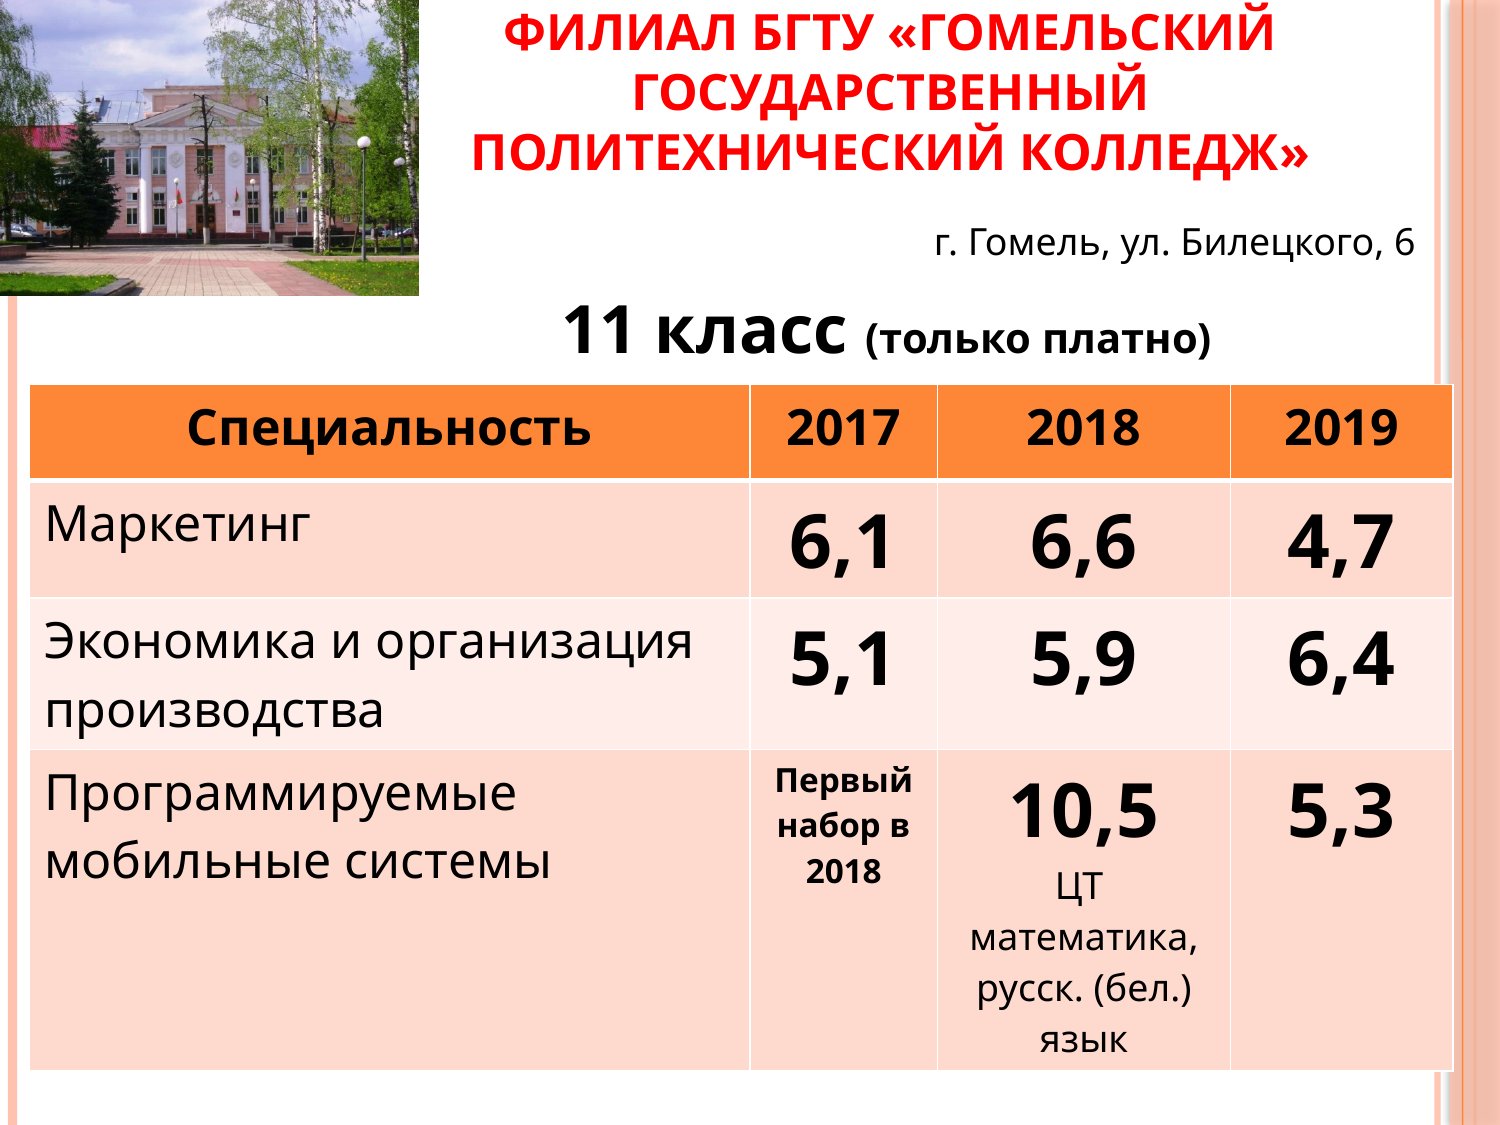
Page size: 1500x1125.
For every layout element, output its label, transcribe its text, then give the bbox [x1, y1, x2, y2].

title Филиал БГТУ «Гомельский государственный политехнический колледж» [422, 0, 1383, 188]
table_header Специальность [30, 385, 749, 478]
table_cell 5,9 [938, 599, 1230, 749]
table_cell 6,1 [751, 483, 937, 597]
table_cell Программируемые мобильные системы [30, 750, 749, 1070]
table_cell 4,7 [1231, 483, 1452, 597]
picture [0, 0, 419, 296]
table_header 2018 [938, 385, 1230, 478]
table_cell 5,3 [1231, 750, 1452, 1070]
text_box 11 класс (только платно) [468, 234, 1306, 374]
table_cell Первый набор в 2018 [751, 750, 937, 1070]
table_cell 5,1 [751, 599, 937, 749]
table_cell 6,4 [1231, 599, 1452, 749]
text_box г. Гомель, ул. Билецкого, 6 [919, 210, 1441, 271]
table_cell Экономика и организация производства [30, 599, 749, 749]
table_cell 6,6 [938, 483, 1230, 597]
table_header 2017 [751, 385, 937, 478]
table_cell Маркетинг [30, 483, 749, 597]
table_cell 10,5 ЦТ математика, русск. (бел.) язык [938, 750, 1230, 1070]
table_header 2019 [1231, 385, 1452, 478]
